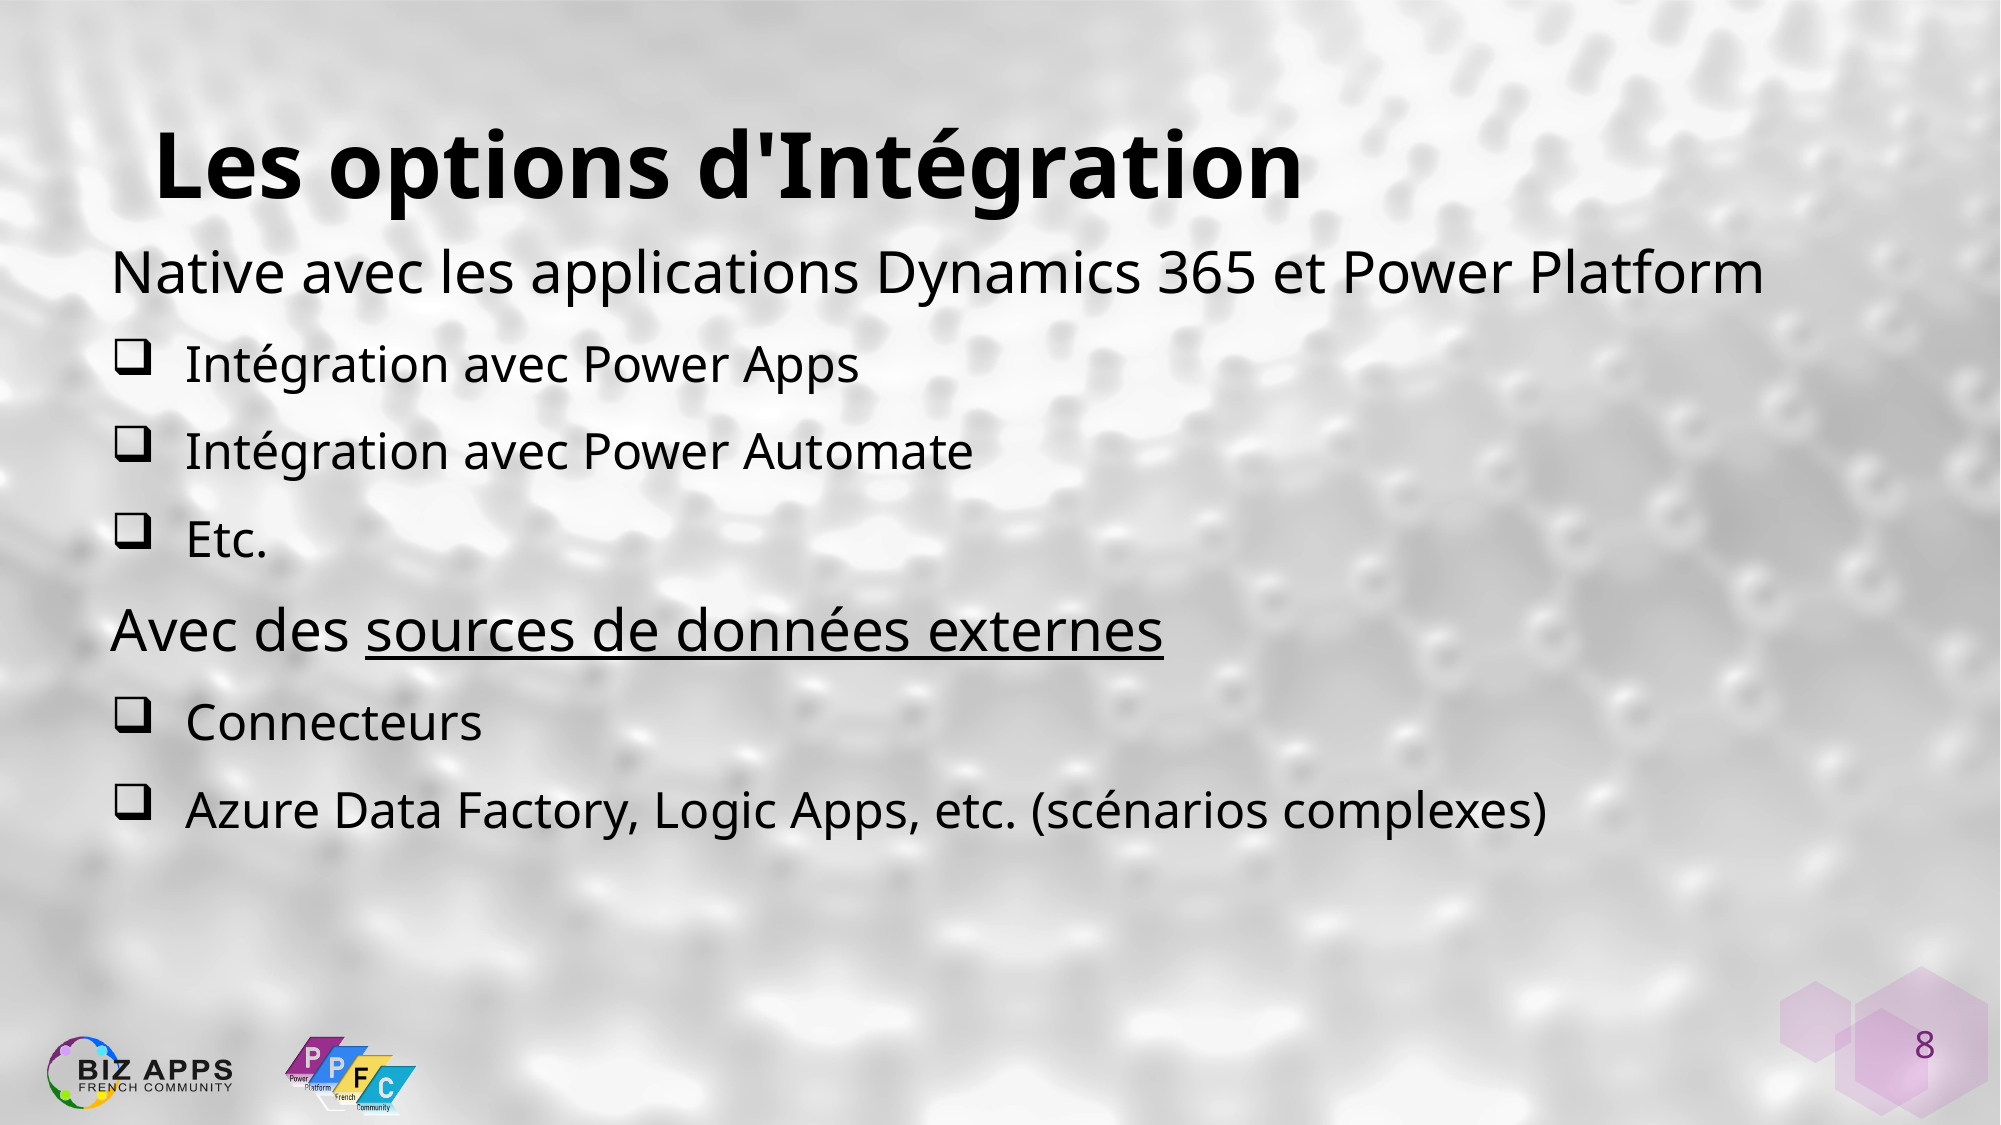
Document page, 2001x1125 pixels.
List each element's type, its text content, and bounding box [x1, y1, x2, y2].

list Native avec les applications Dynamics 365 et Power Platform Intégration avec Power Apps Intégration avec Power Automate Etc. Avec des sources de données externes Connecteurs Azure Data Factory, Logic Apps, etc. (scénarios complexes) [95, 235, 1904, 1029]
slide_number 8 [1850, 1015, 2000, 1077]
title Les options d'Intégration [137, 59, 1863, 235]
picture [0, 0, 2001, 1125]
